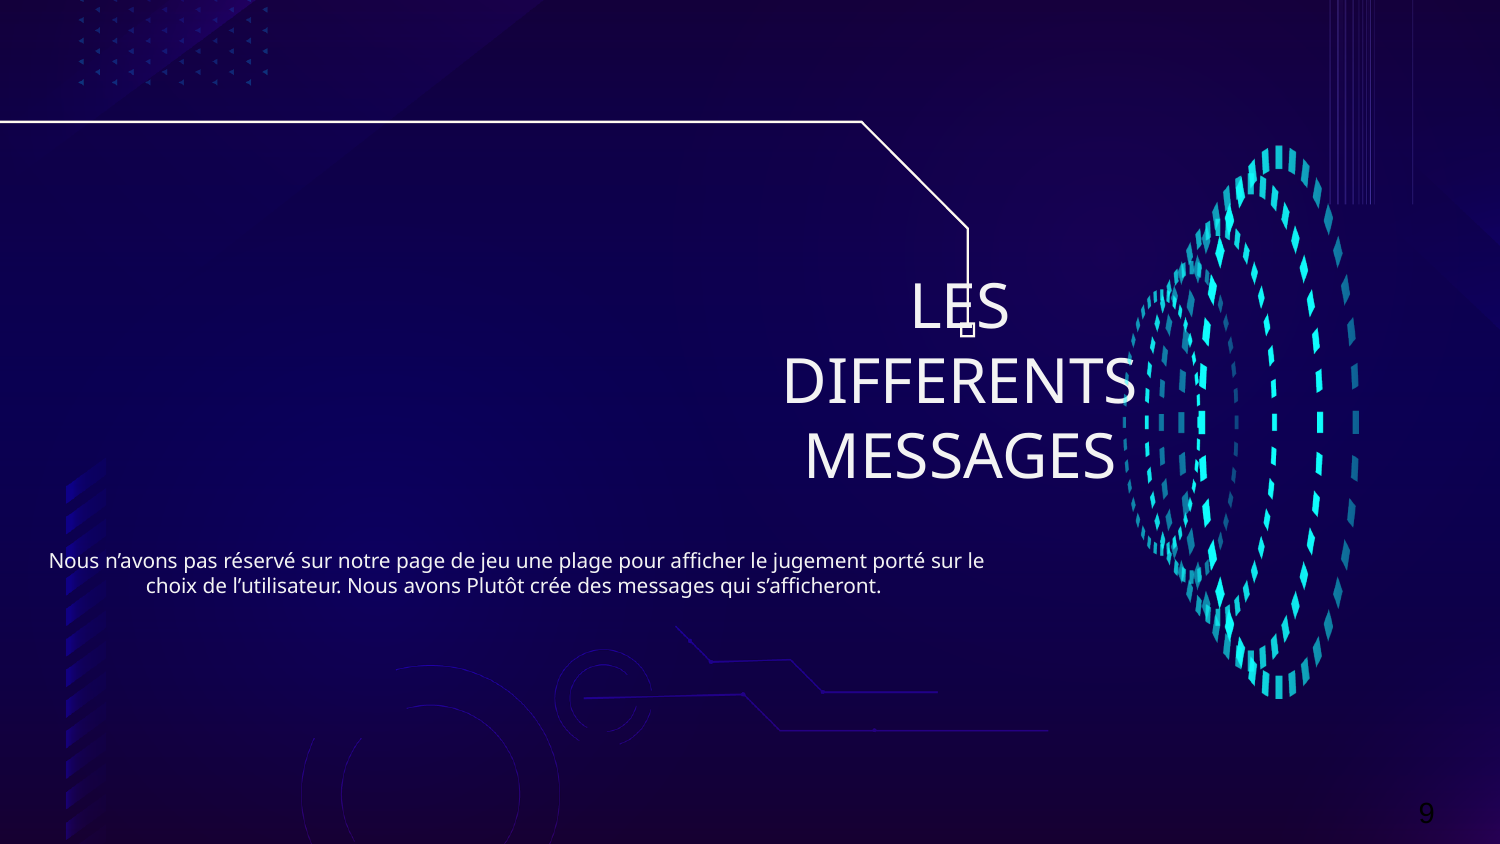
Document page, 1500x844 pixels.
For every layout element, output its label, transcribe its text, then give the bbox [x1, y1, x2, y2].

slide_number 9 [1403, 779, 1494, 844]
text_box Nous n’avons pas réservé sur notre page de jeu une plage pour afficher le jugement porté sur le choix de l’utilisateur. Nous avons Plutôt crée des messages qui s’afficheront. [32, 532, 1002, 634]
title LES DIFFERENTS MESSAGES [730, 403, 958, 507]
picture [0, 0, 1500, 844]
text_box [0, 120, 976, 338]
